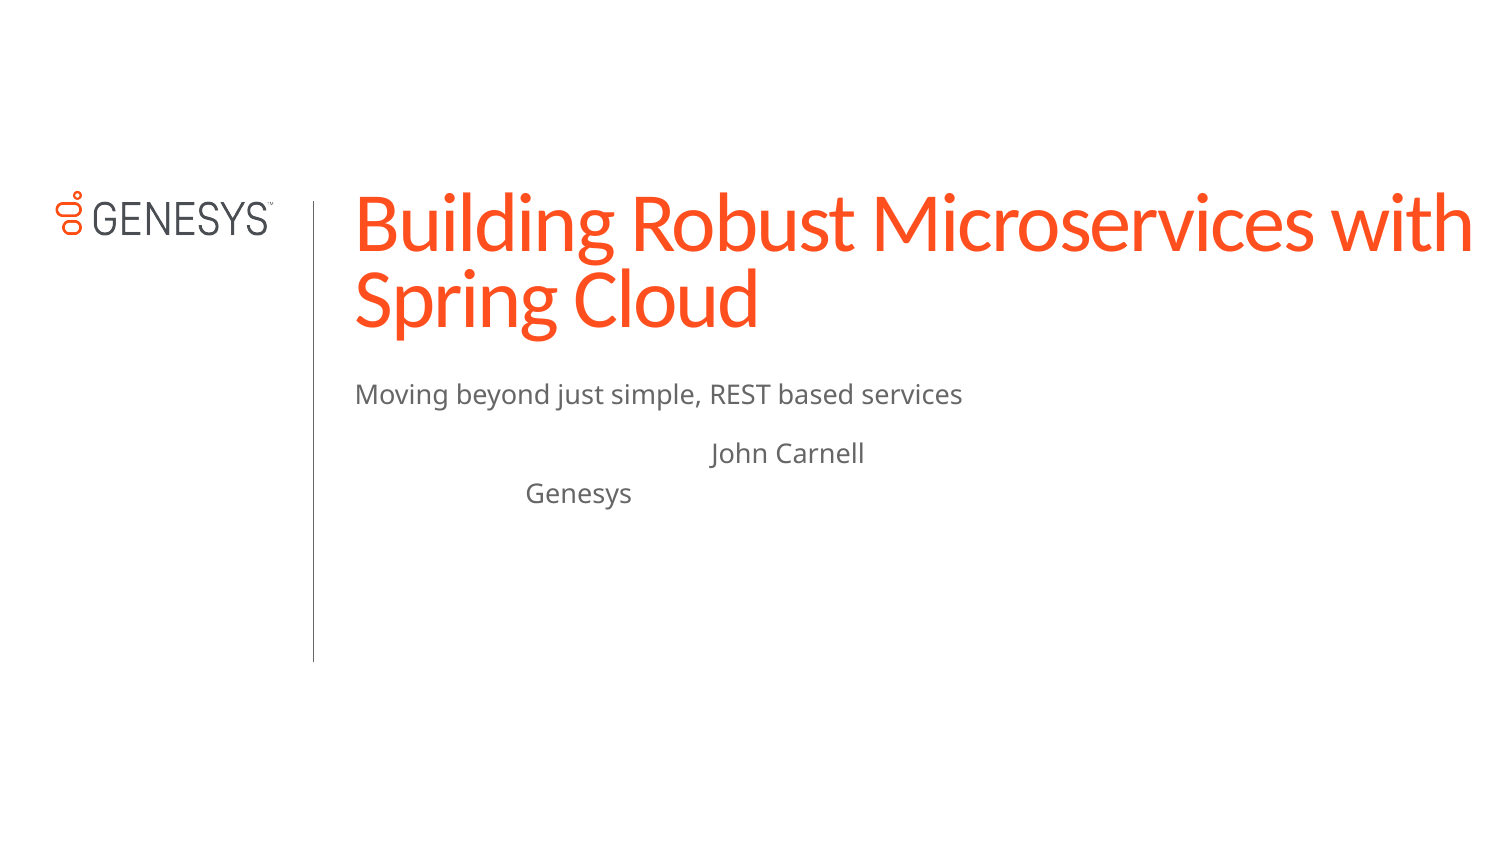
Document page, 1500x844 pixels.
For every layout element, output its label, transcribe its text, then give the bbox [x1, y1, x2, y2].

picture [9, 145, 323, 282]
subtitle Moving beyond just simple, REST based services John Carnell Genesys [354, 342, 1444, 554]
title Building Robust Microservices with Spring Cloud [354, 190, 1474, 343]
